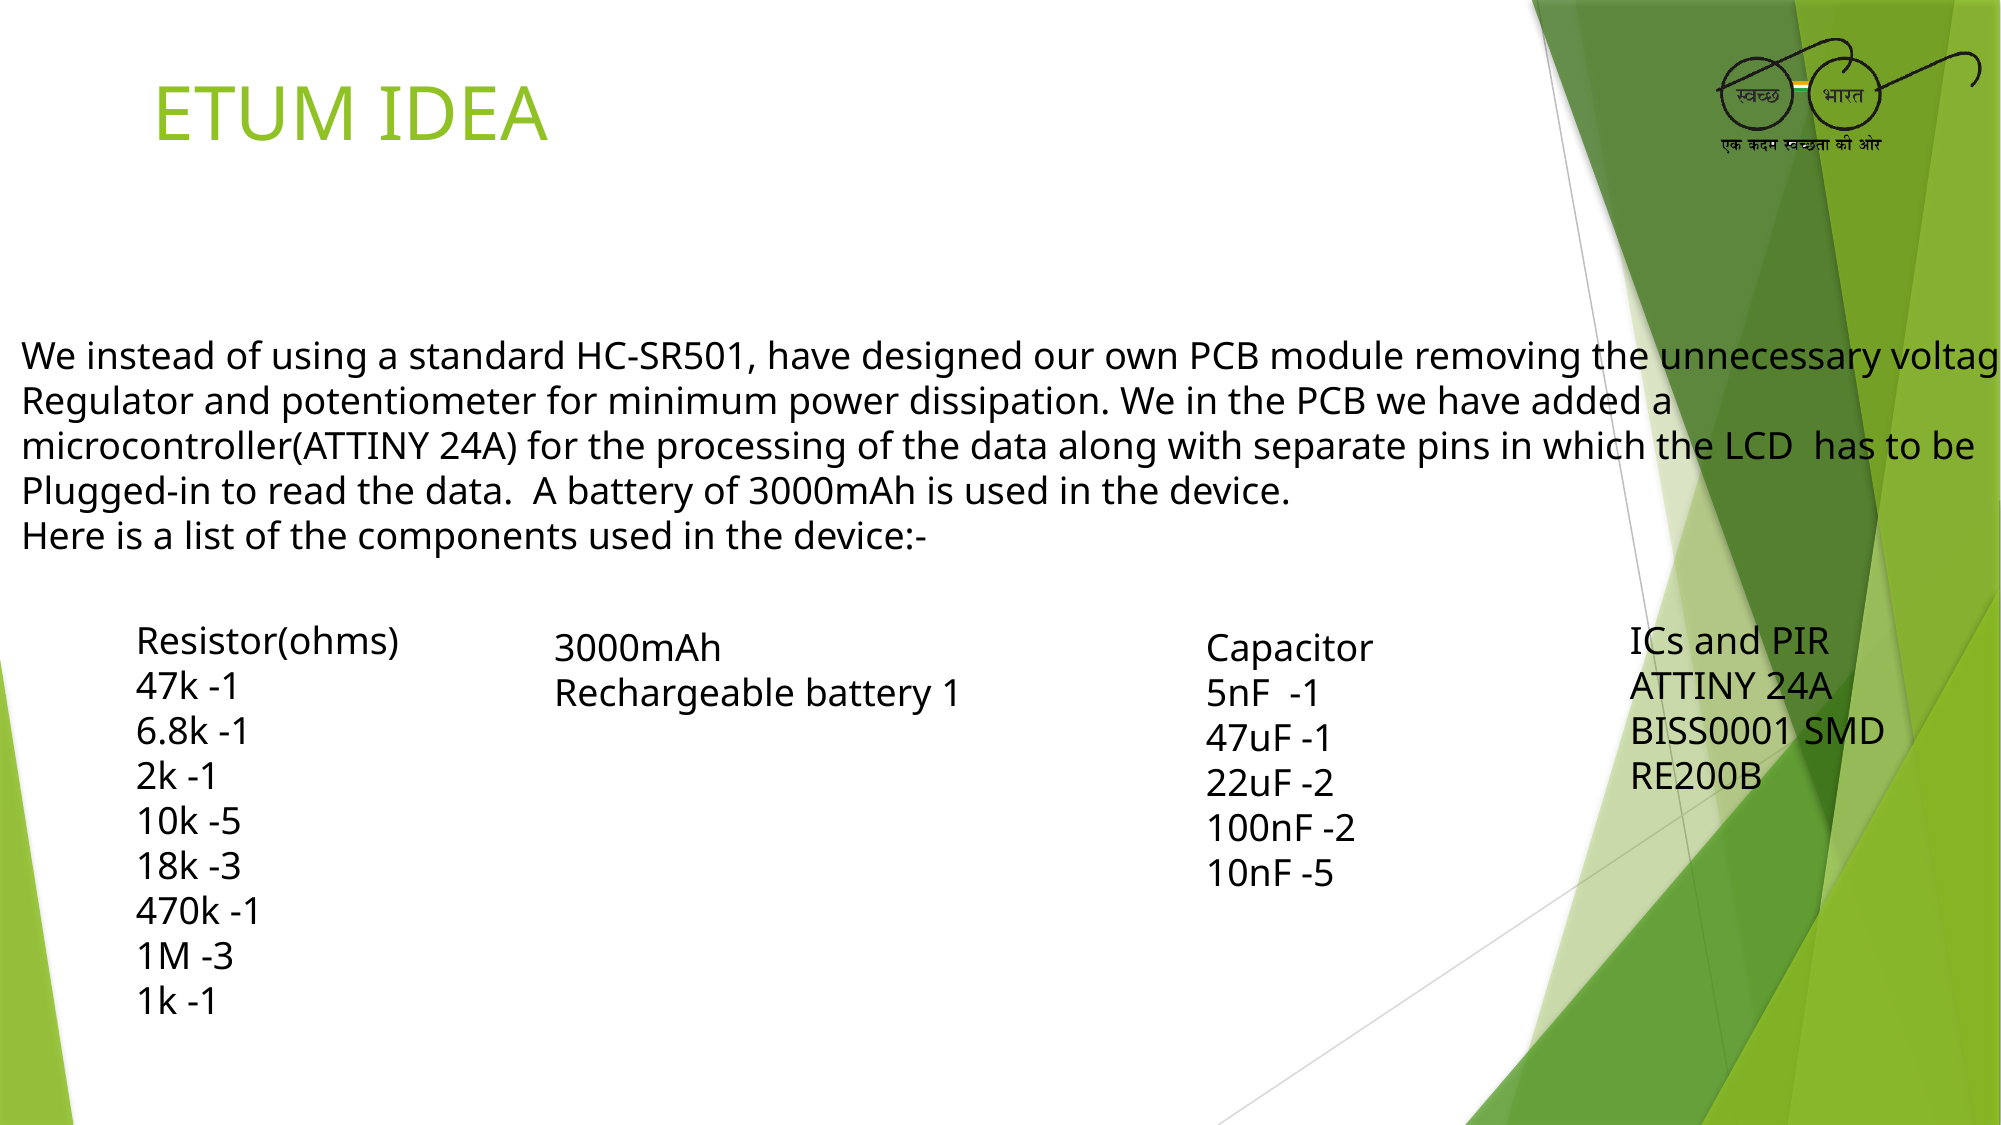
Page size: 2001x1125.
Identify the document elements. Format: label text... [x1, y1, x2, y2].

picture [1708, 18, 1984, 164]
title ETUM IDEA [137, 57, 1863, 276]
text_box Capacitor 5nF -1 47uF -1 22uF -2 100nF -2 10nF -5 [1191, 616, 1389, 991]
text_box ICs and PIR ATTINY 24A BISS0001 SMD RE200B [1615, 609, 1901, 849]
text_box We instead of using a standard HC-SR501, have designed our own PCB module removing the unnecessary voltage Regulator and potentiometer for minimum power dissipation. We in the PCB we have added a microcontroller(ATTINY 24A) for the processing of the data along with separate pins in which the LCD has to be Plugged-in to read the data. A battery of 3000mAh is used in the device. Here is a list of the components used in the device:- [6, 324, 2000, 565]
text_box 3000mAh Rechargeable battery 1 [539, 616, 978, 721]
text_box Resistor(ohms) 47k -1 6.8k -1 2k -1 10k -5 18k -3 470k -1 1M -3 1k -1 [121, 609, 415, 1074]
